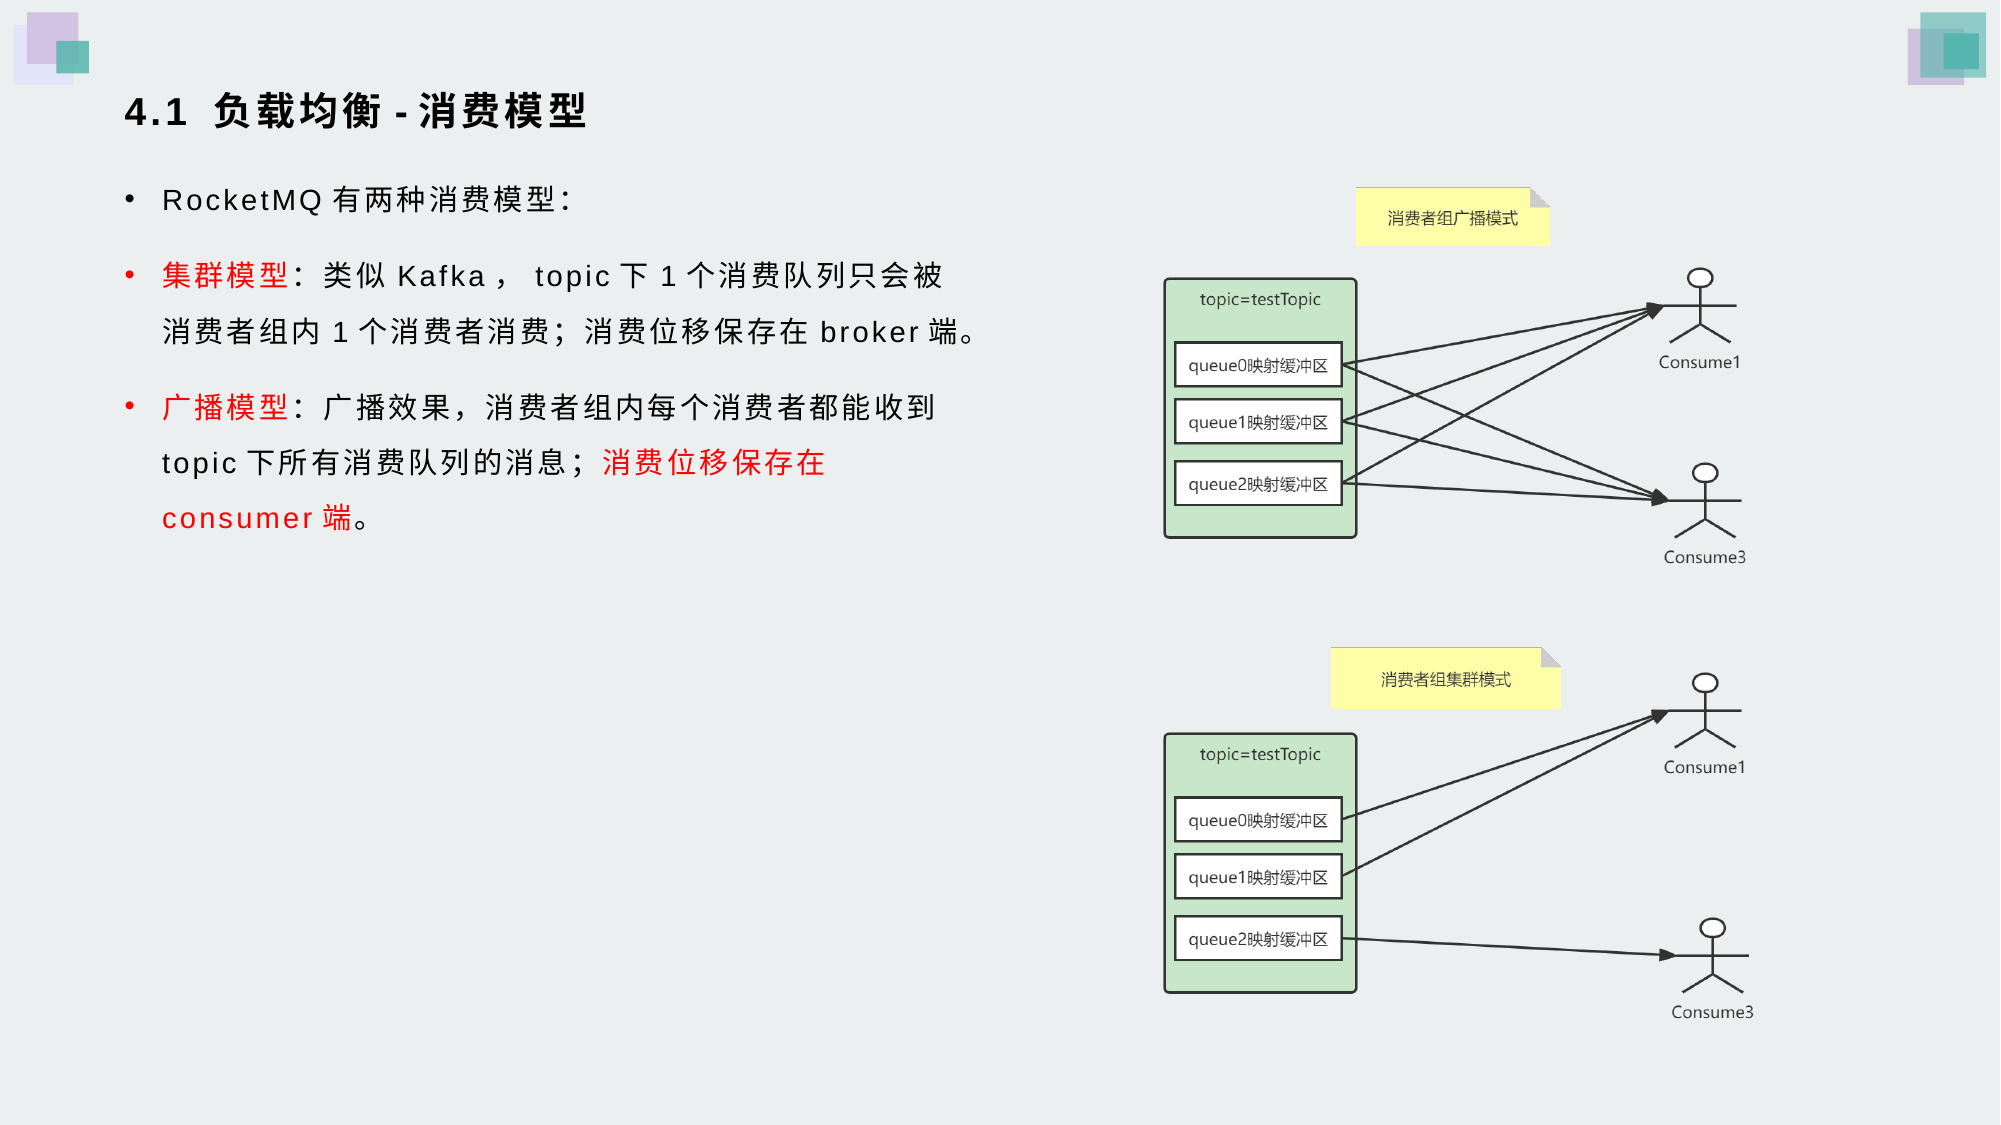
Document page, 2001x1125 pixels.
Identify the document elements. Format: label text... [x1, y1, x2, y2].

list RocketMQ有两种消费模型： 集群模型：类似Kafka，topic下1个消费队列只会被消费者组内1个消费者消费；消费位移保存在broker端。 广播模型：广播效果，消费者组内每个消费者都能收到topic下所有消费队列的消息；消费位移保存在consumer端。 [109, 156, 977, 1041]
title 4.1 负载均衡-消费模型 [109, 72, 1891, 146]
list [1133, 156, 1780, 1041]
